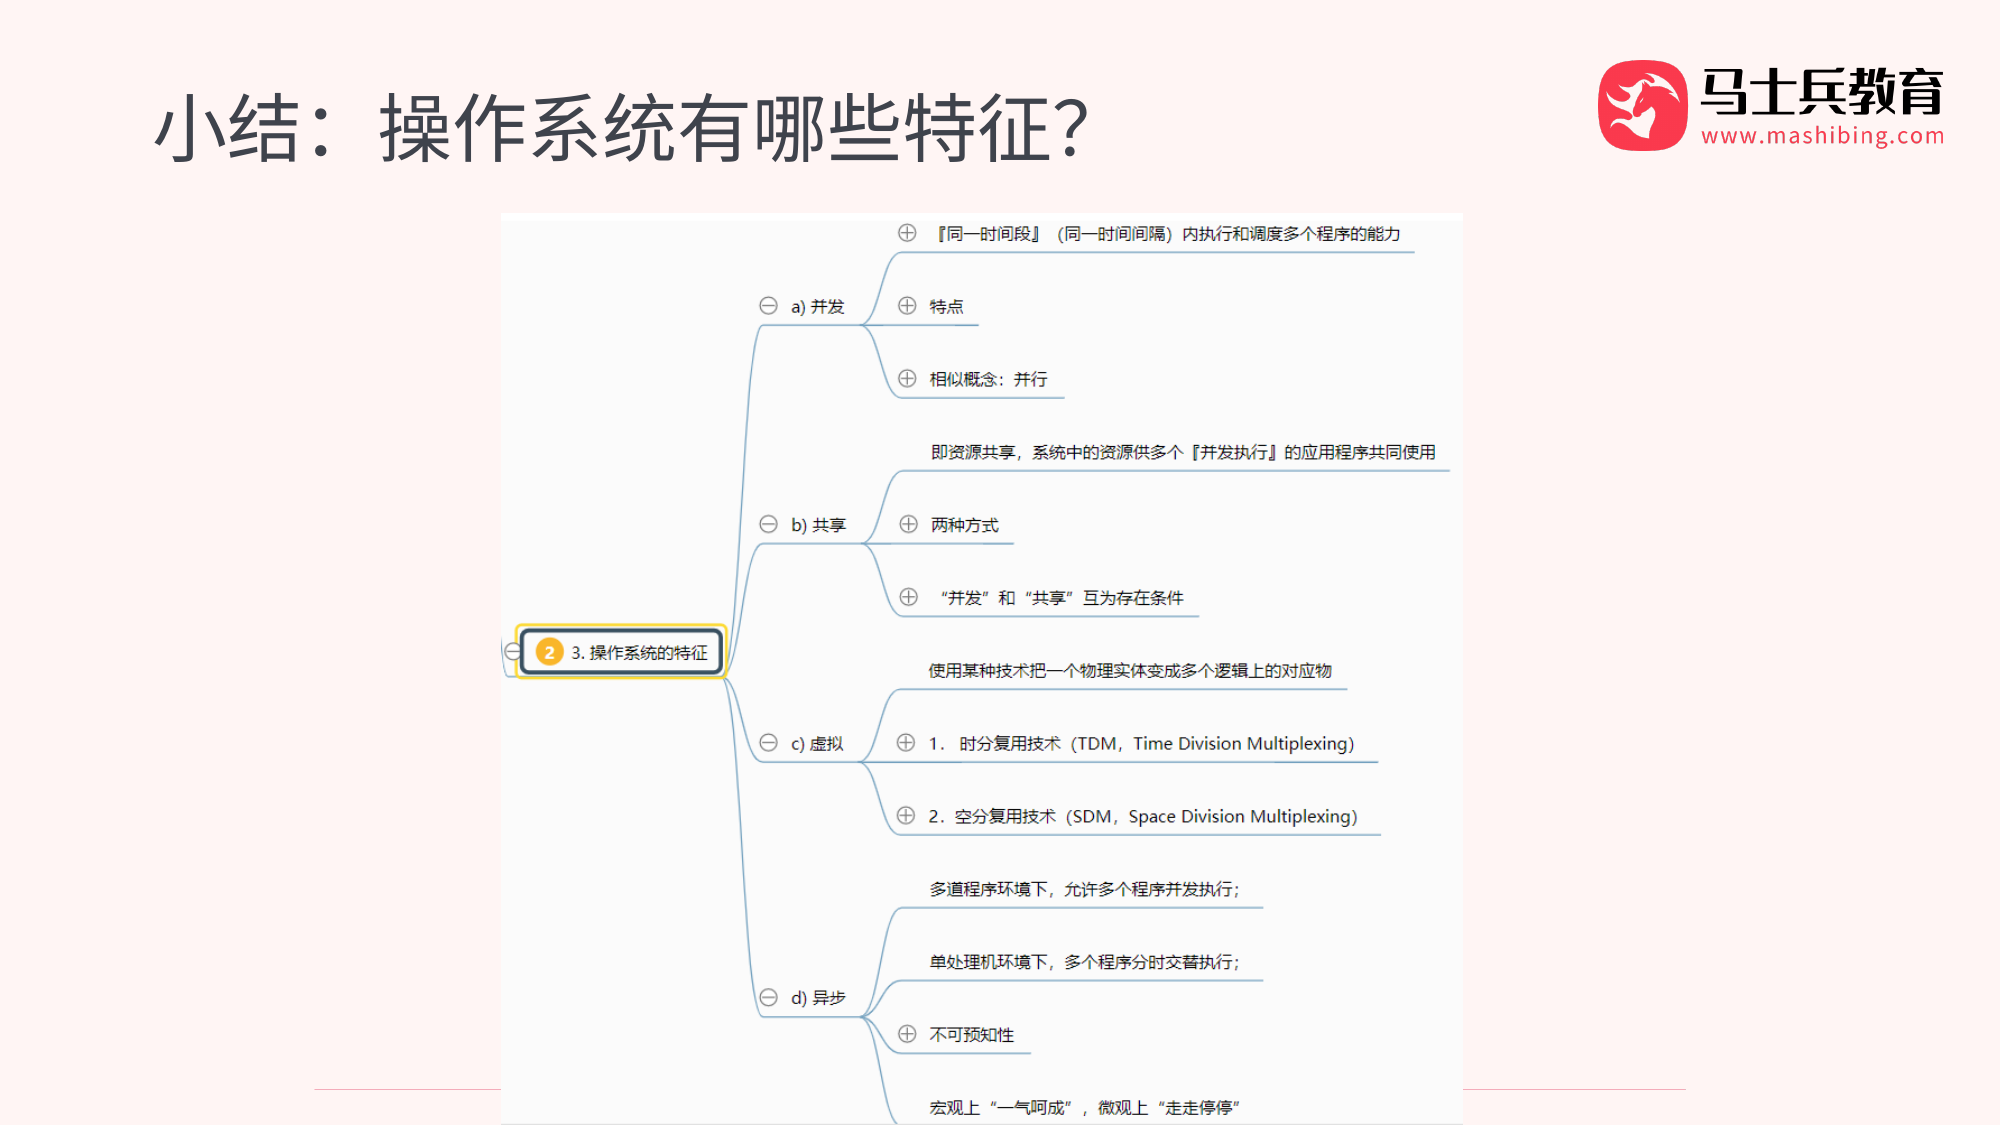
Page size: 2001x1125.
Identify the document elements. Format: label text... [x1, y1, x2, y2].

title 小结：操作系统有哪些特征？ [137, 43, 1862, 222]
picture [1862, 60, 1943, 151]
picture [314, 212, 1686, 1125]
